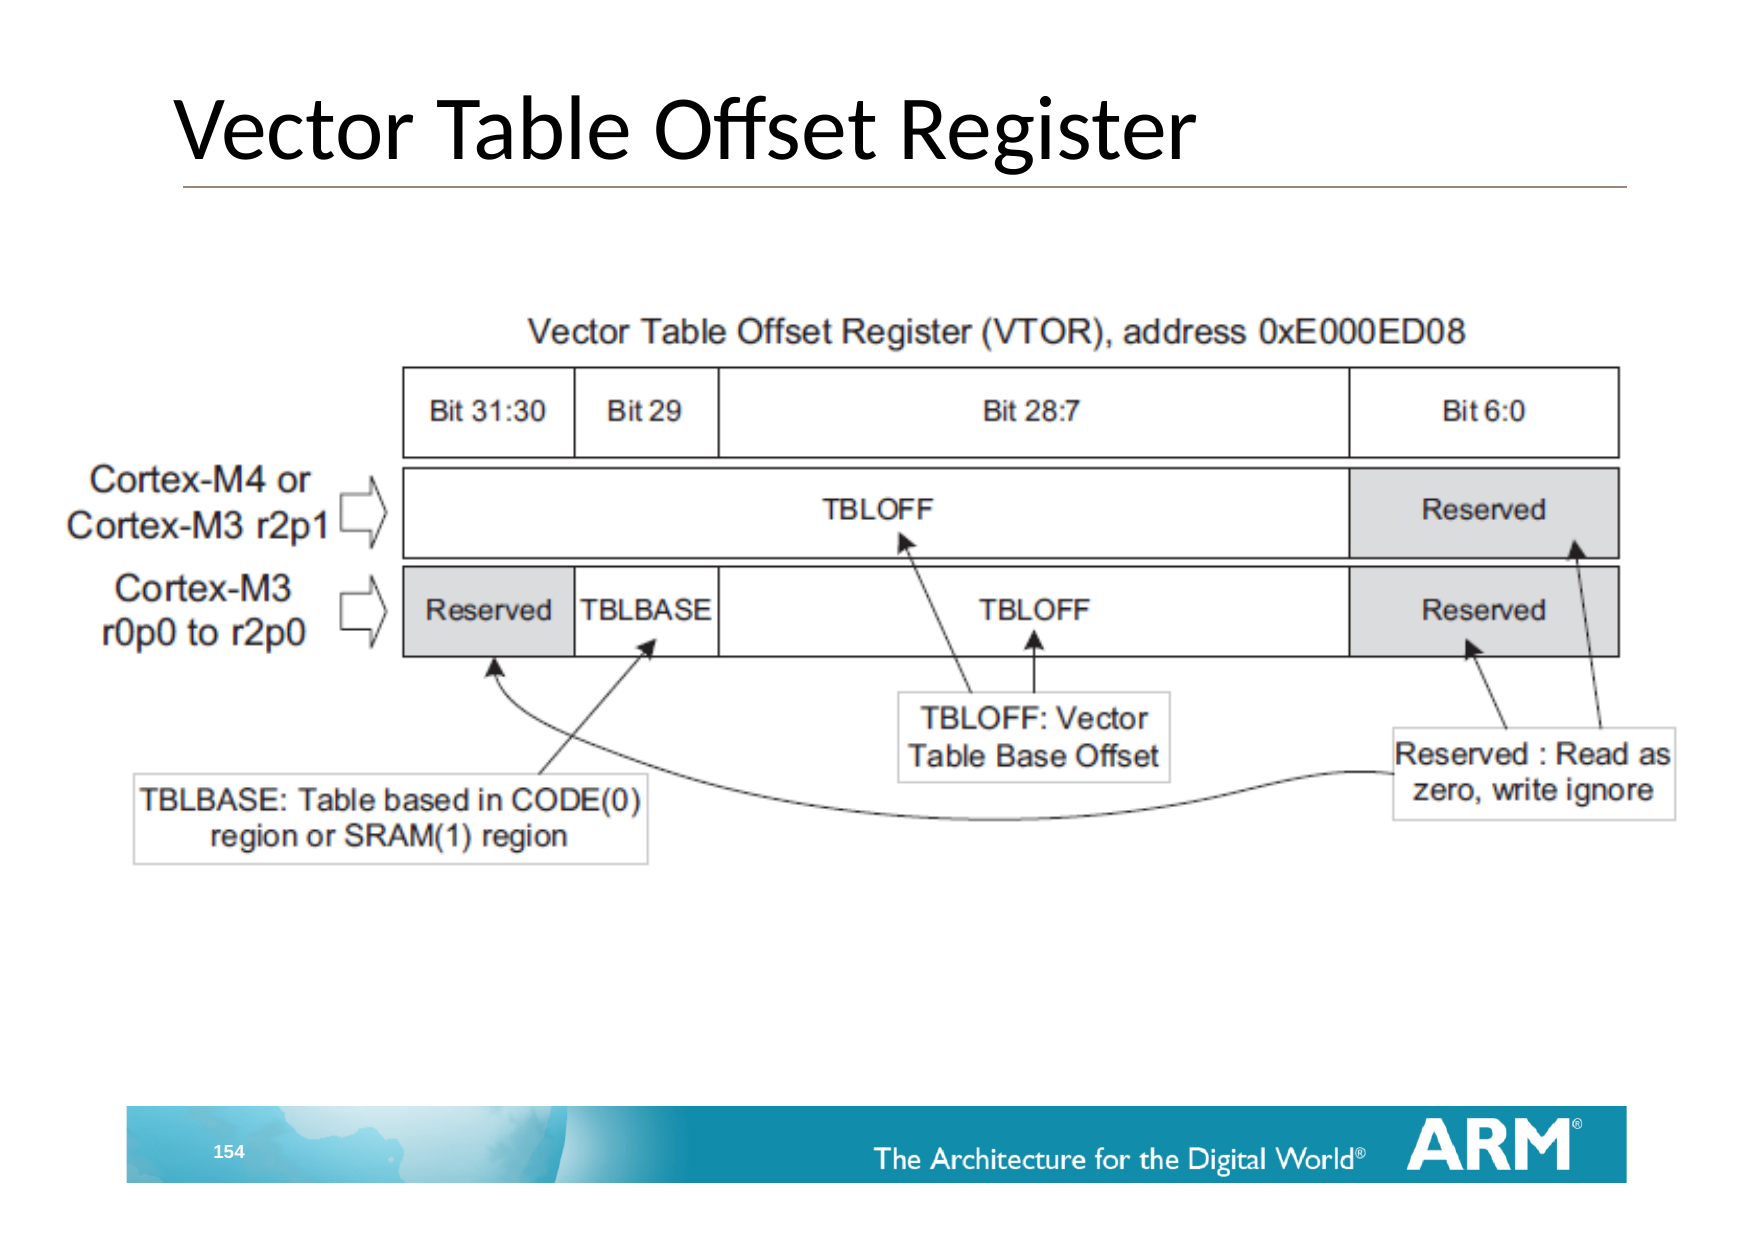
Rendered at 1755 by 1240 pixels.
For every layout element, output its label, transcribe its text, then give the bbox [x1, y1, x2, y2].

picture [126, 1106, 1627, 1183]
title Vector Table Offset Register [173, 80, 1581, 172]
picture [52, 300, 1702, 872]
slide_number 154 [198, 1139, 287, 1187]
